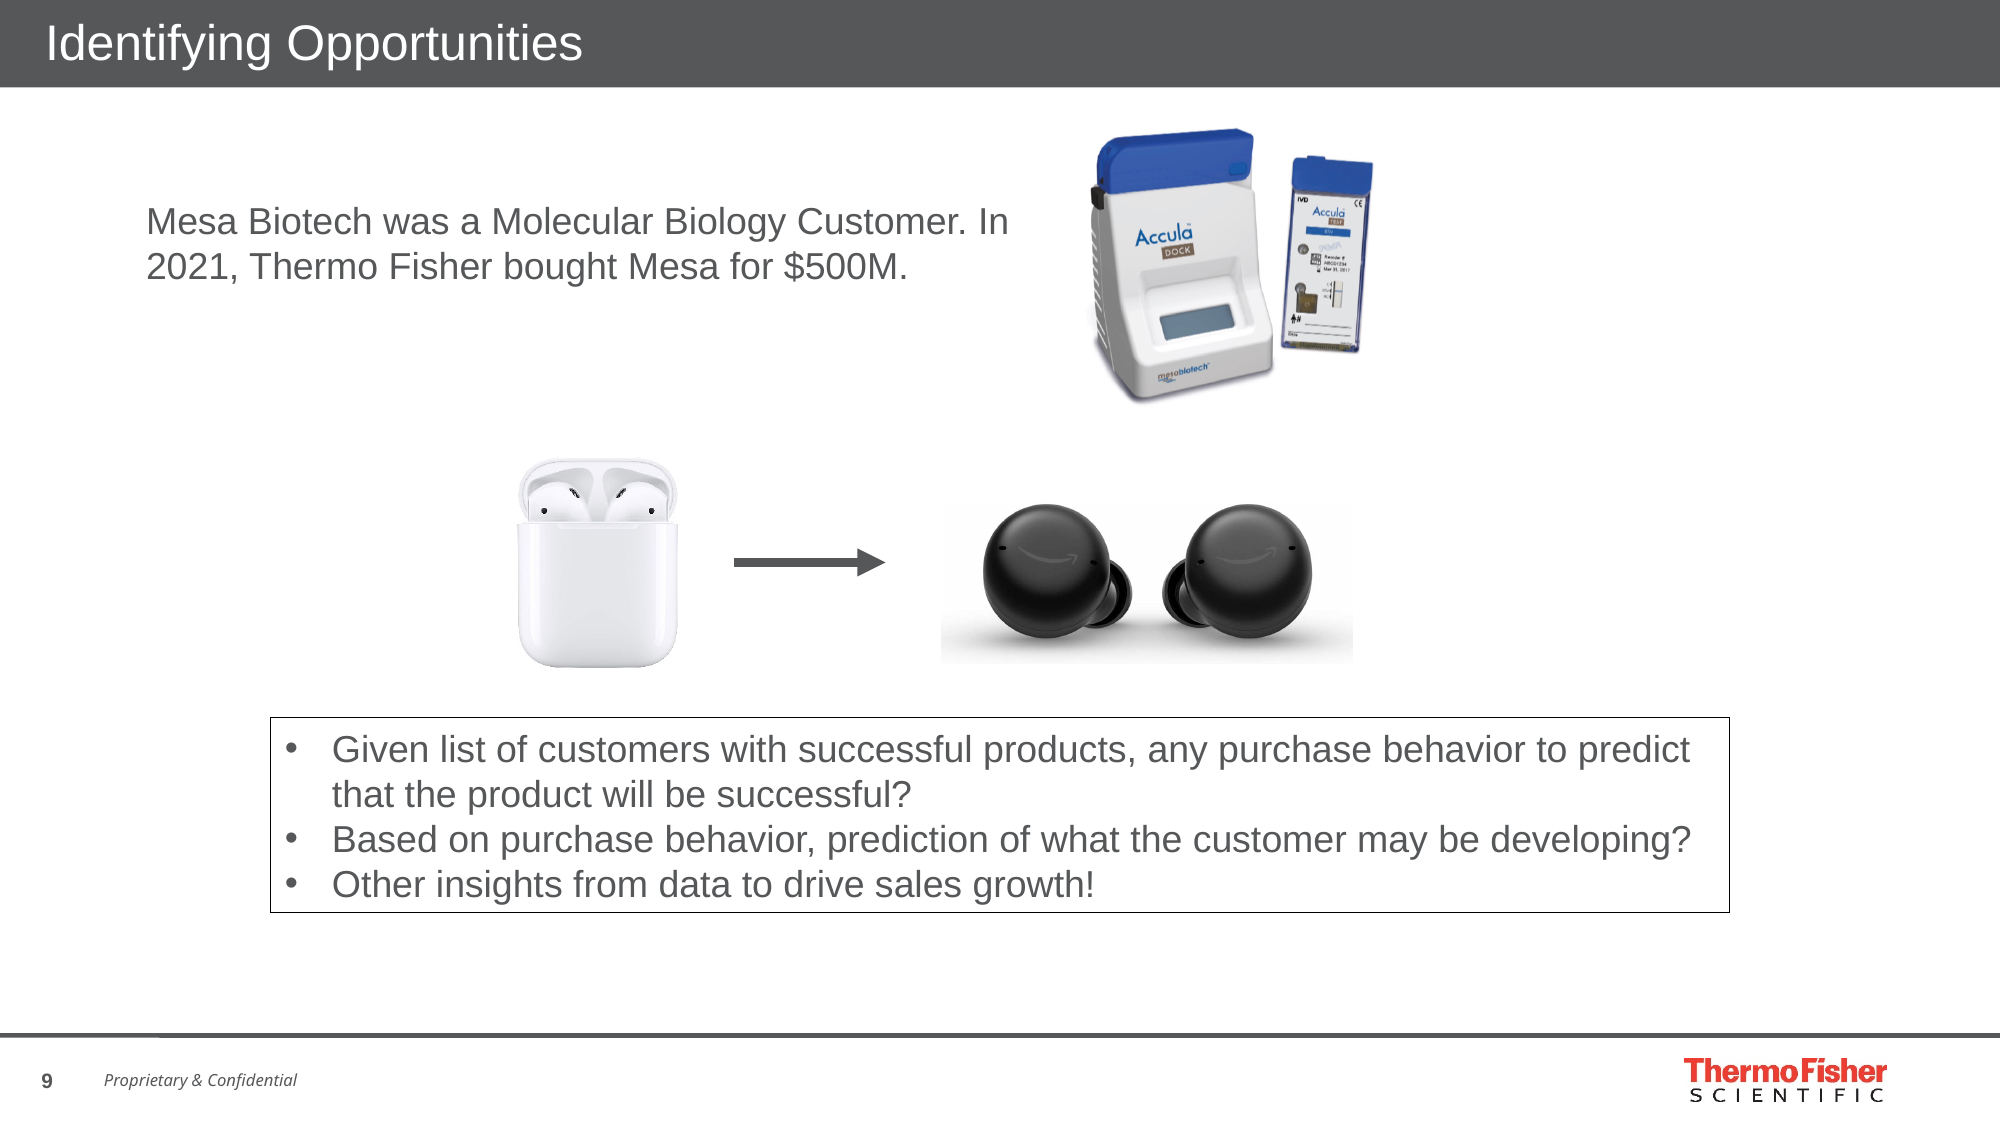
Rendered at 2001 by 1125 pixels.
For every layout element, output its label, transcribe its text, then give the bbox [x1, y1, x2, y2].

picture [1684, 1058, 1887, 1102]
picture [517, 456, 678, 669]
text_box Given list of customers with successful products, any purchase behavior to predict that the product will be successful? Based on purchase behavior, prediction of what the customer may be developing? Other insights from data to drive sales growth! [270, 717, 1730, 913]
picture [980, 124, 1483, 408]
text_box Mesa Biotech was a Molecular Biology Customer. In 2021, Thermo Fisher bought Mesa for $500M. [131, 190, 974, 295]
title Identifying Opportunities [0, 0, 2000, 88]
picture [941, 500, 1353, 664]
